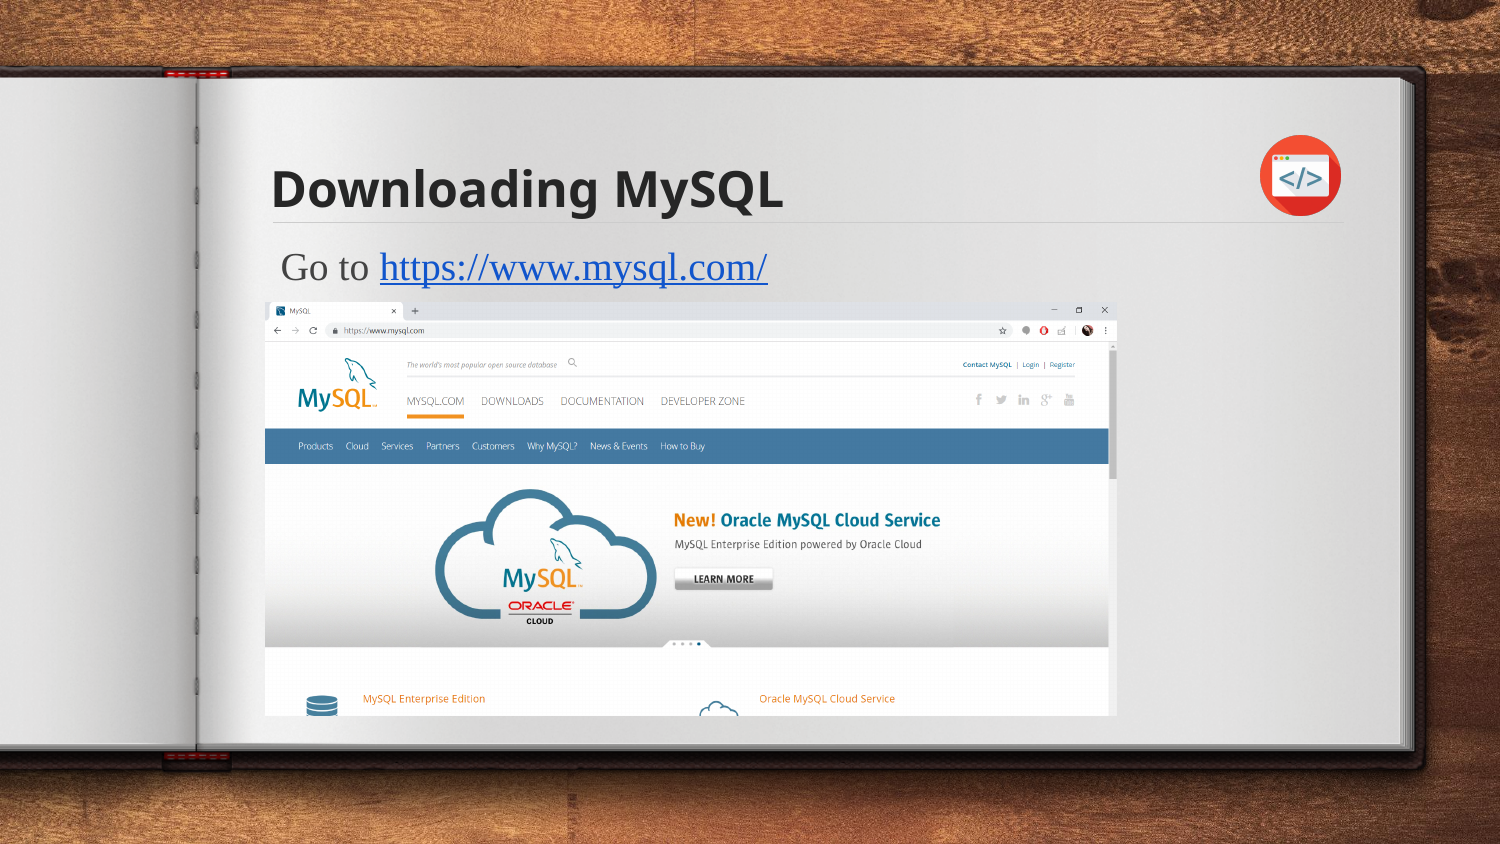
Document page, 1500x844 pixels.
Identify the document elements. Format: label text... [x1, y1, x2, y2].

title Downloading MySQL [255, 117, 1341, 226]
list Go to https://www.mysql.com/ [255, 226, 1341, 726]
picture [0, 0, 1500, 844]
